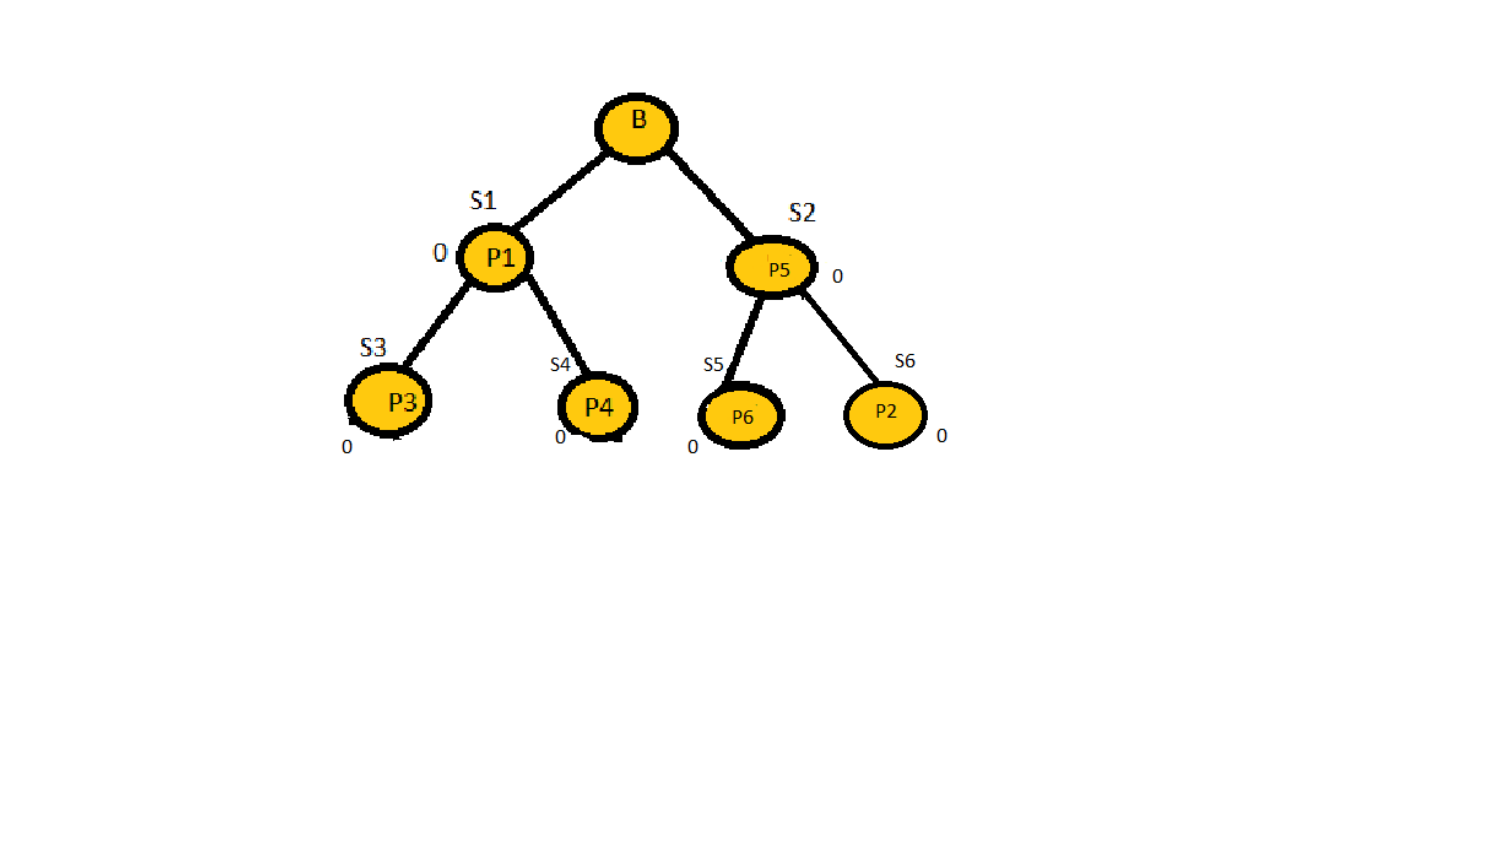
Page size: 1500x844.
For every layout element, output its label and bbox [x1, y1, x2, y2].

picture [24, 24, 1437, 819]
